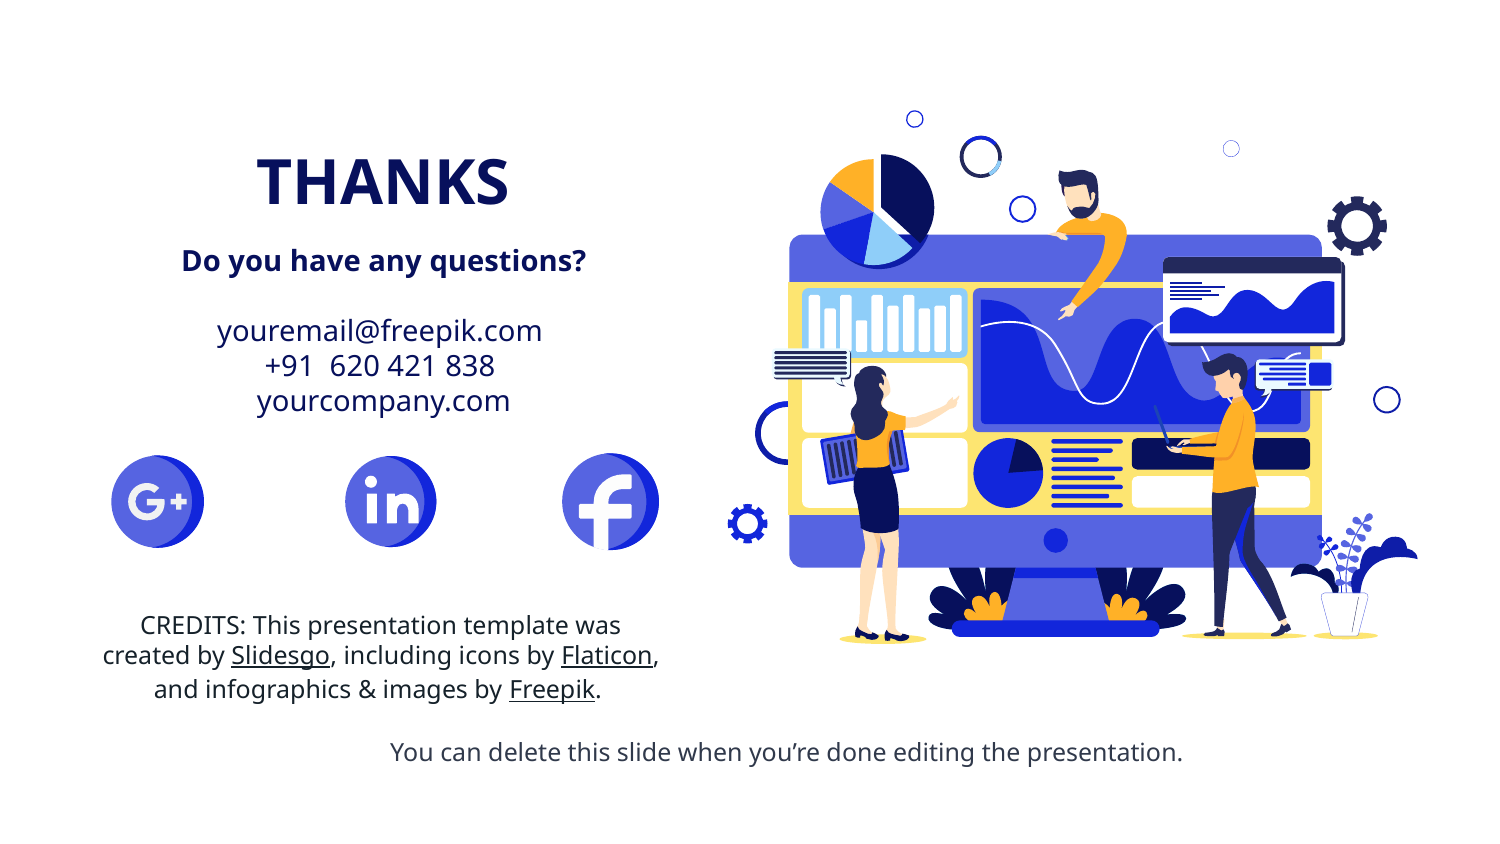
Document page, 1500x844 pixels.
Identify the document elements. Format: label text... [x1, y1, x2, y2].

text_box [111, 455, 206, 549]
text_box You can delete this slide when you’re done editing the presentation. [214, 721, 1286, 790]
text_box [727, 110, 1418, 645]
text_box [344, 455, 439, 548]
title THANKS [75, 127, 692, 222]
subtitle Do you have any questions? youremail@freepik.com +91 620 421 838 yourcompany.com [75, 227, 693, 358]
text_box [561, 453, 661, 551]
